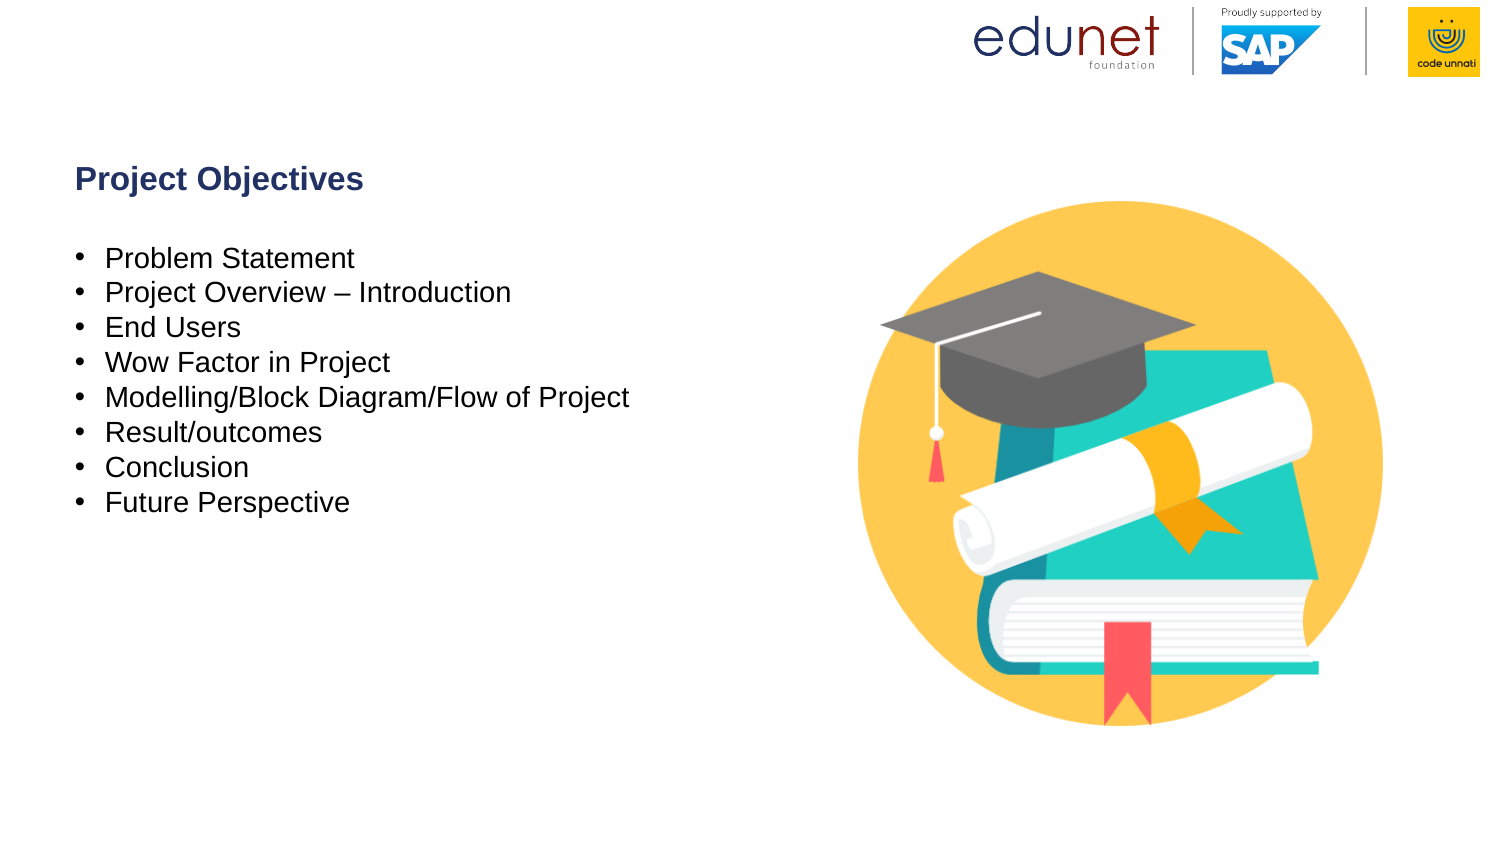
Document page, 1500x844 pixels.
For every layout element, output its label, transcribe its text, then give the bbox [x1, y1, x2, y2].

picture [1408, 7, 1480, 77]
picture [1221, 8, 1322, 75]
picture [966, 8, 1168, 76]
title Project Objectives [59, 142, 554, 178]
text_box Problem Statement Project Overview – Introduction End Users Wow Factor in Project Modelling/Block Diagram/Flow of Project Result/outcomes Conclusion Future Perspective [59, 223, 691, 679]
picture [858, 201, 1384, 726]
